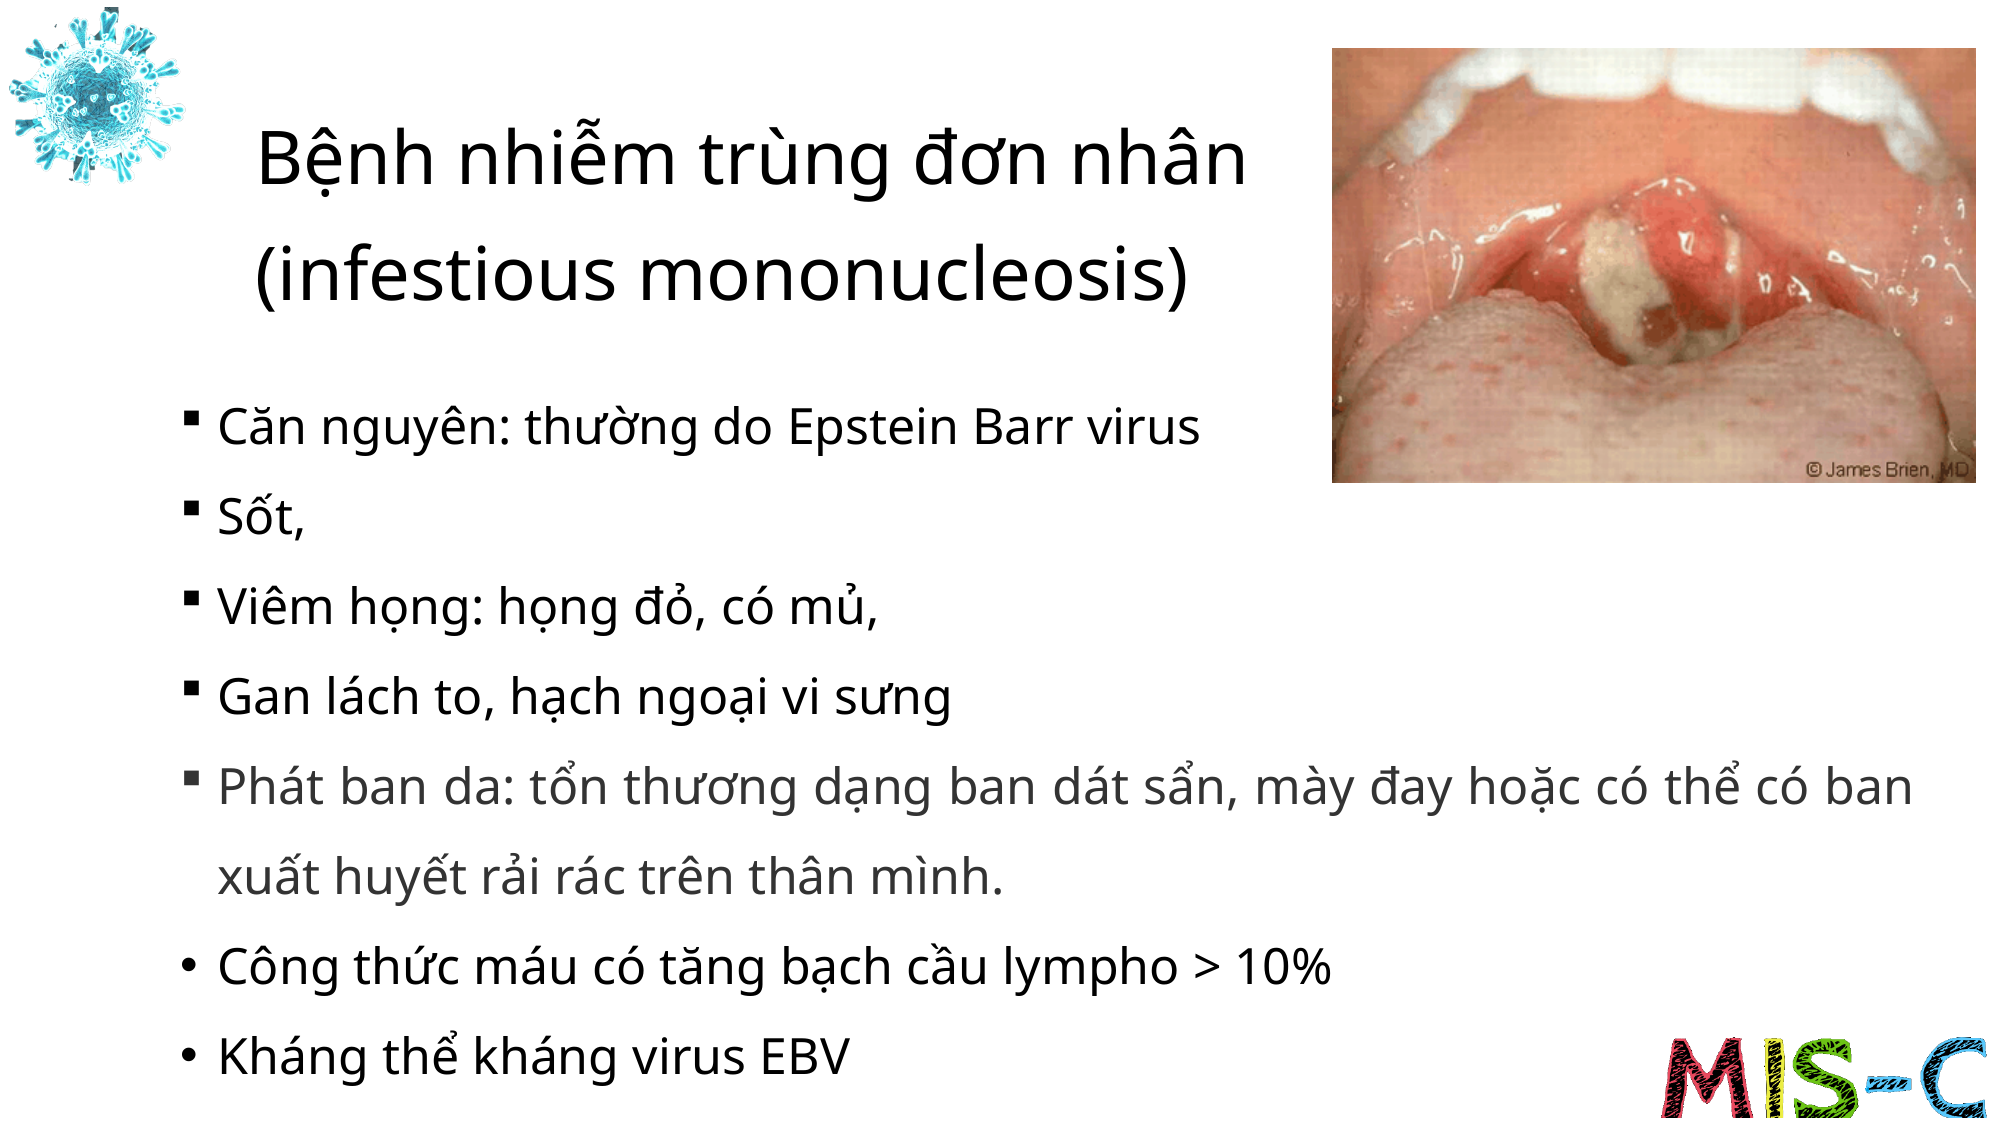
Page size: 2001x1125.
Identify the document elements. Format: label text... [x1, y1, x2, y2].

title Bệnh nhiễm trùng đơn nhân (infestious mononucleosis) [240, 59, 1315, 340]
picture [1332, 48, 1976, 483]
list Căn nguyên: thường do Epstein Barr virus Sốt, Viêm họng: họng đỏ, có mủ, Gan lách to, hạch ngoại vi sưng Phát ban da: tổn thương dạng ban dát sẩn, mày đay hoặc có thể có ban xuất huyết rải rác trên thân mình. Công thức máu có tăng bạch cầu lympho > 10% Kháng thể kháng virus EBV [165, 356, 1931, 1092]
picture [2, 7, 215, 190]
picture [1650, 1027, 2000, 1118]
